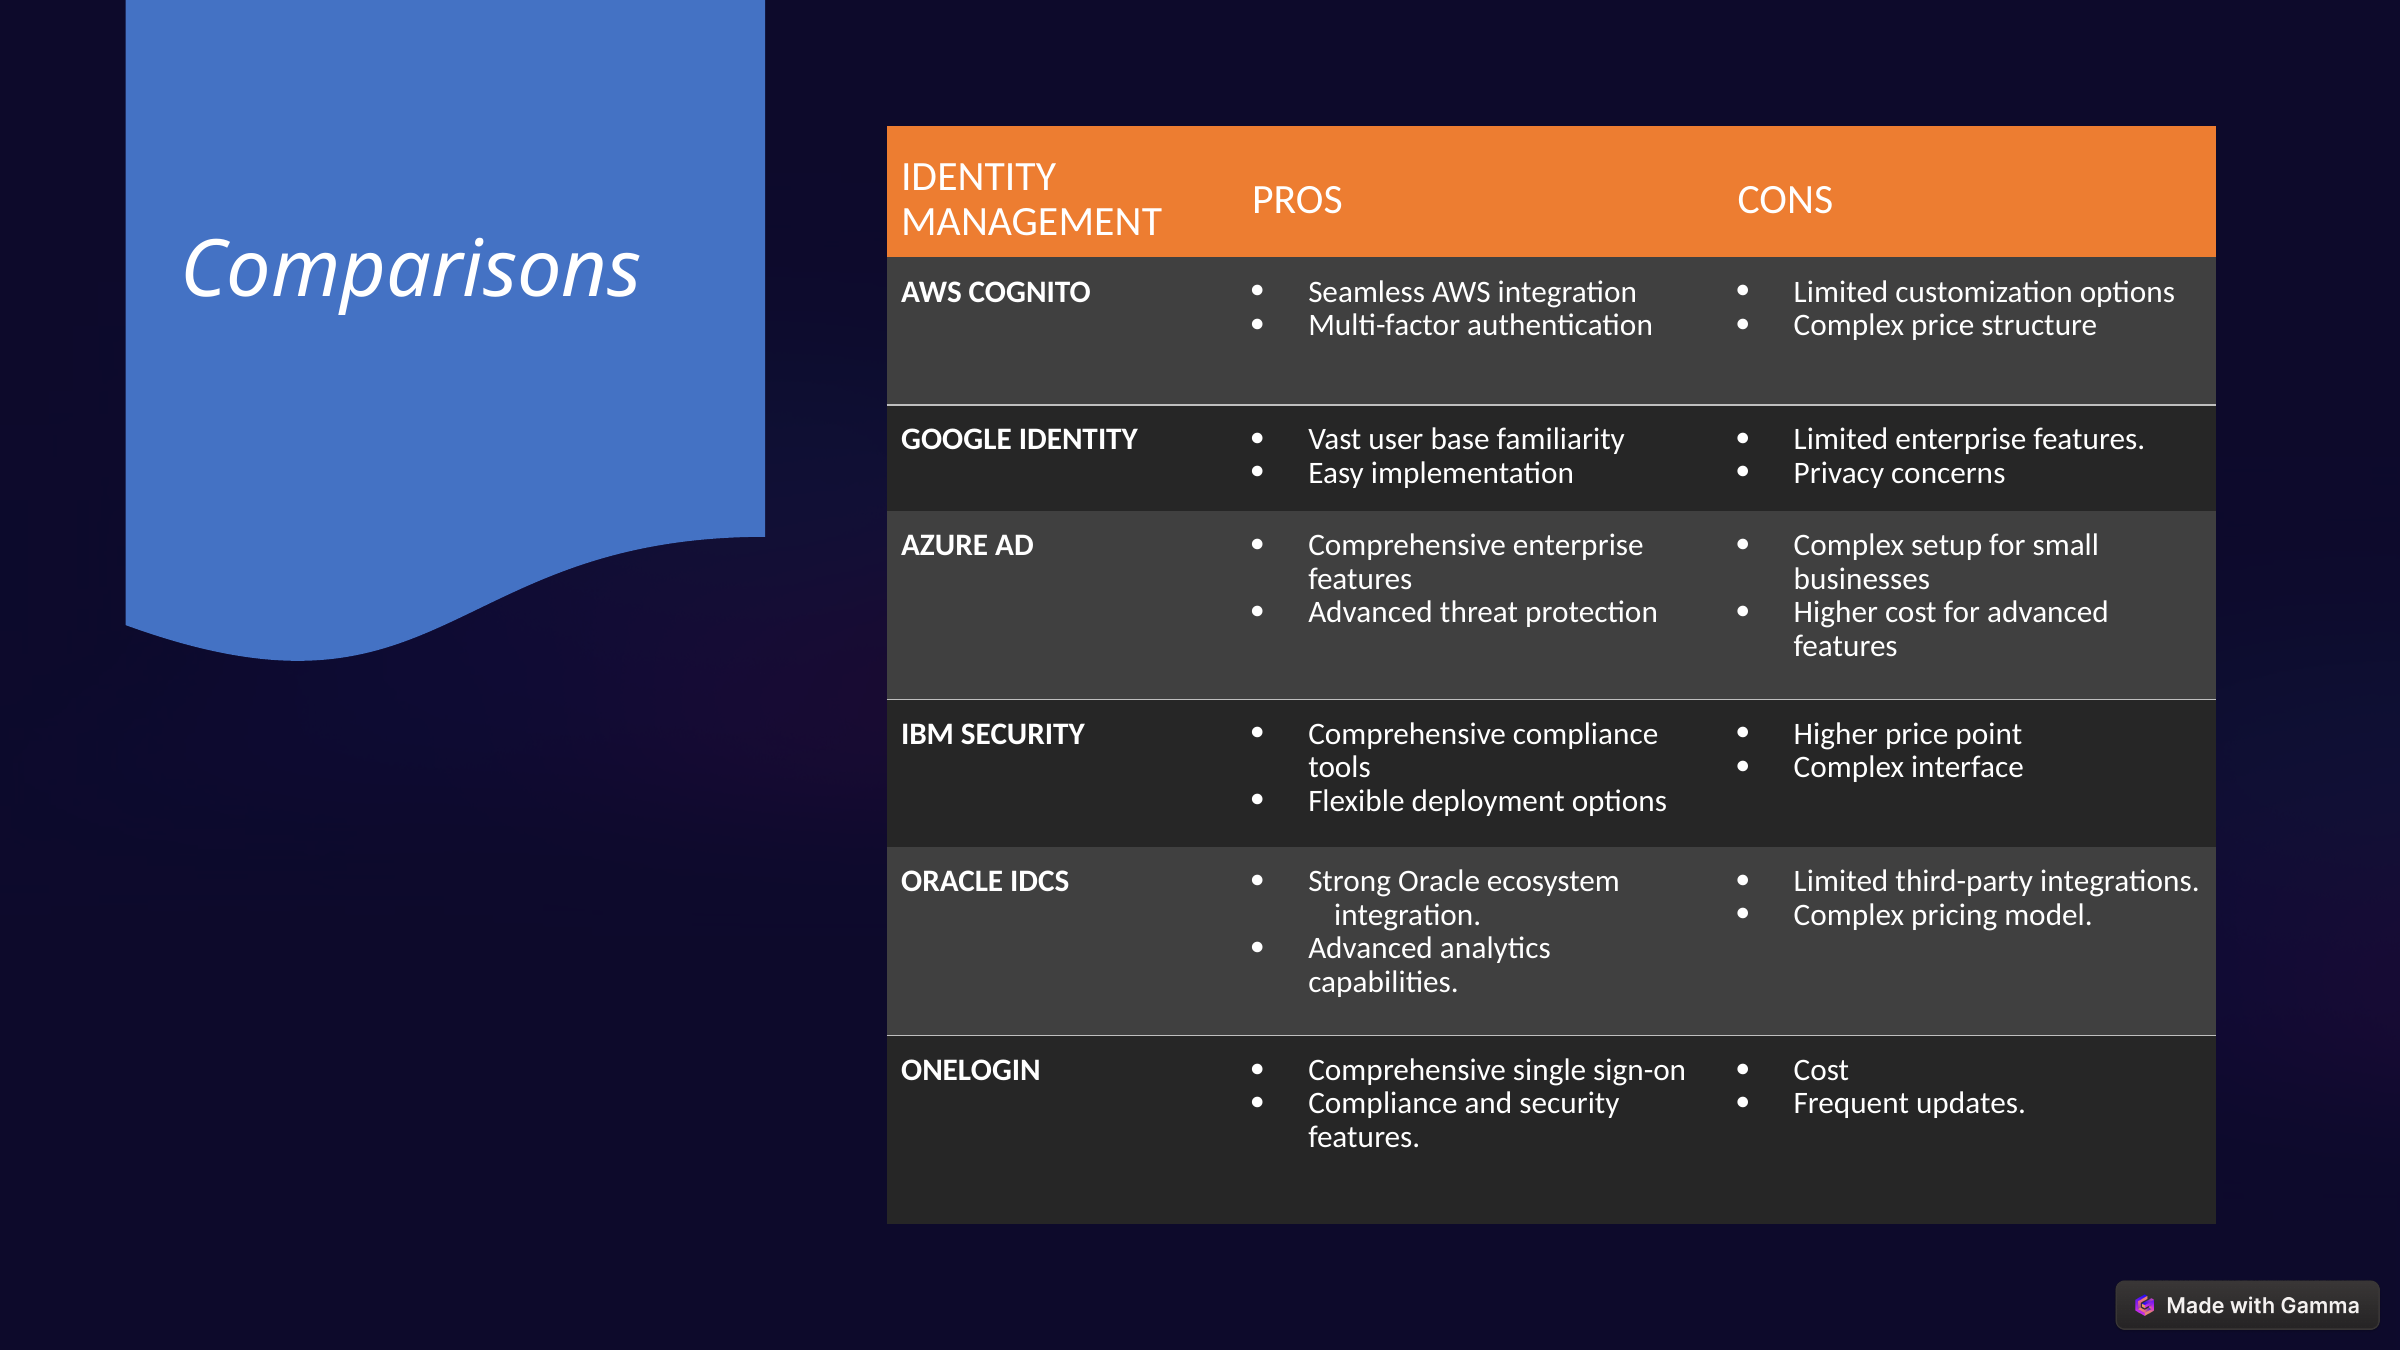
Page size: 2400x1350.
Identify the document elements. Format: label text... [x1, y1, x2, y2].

table_cell Comprehensive compliance tools Flexible deployment options [1238, 700, 1723, 847]
text_box [124, 0, 767, 662]
table_cell ORACLE IDCS [887, 847, 1238, 1035]
picture [2106, 1271, 2389, 1339]
table_cell Vast user base familiarity Easy implementation [1238, 406, 1723, 511]
table_cell Limited customization options Complex price structure [1723, 257, 2216, 404]
table_cell ONELOGIN [887, 1036, 1238, 1224]
table_cell Limited third-party integrations. Complex pricing model. [1723, 847, 2216, 1035]
table_cell Complex setup for small businesses Higher cost for advanced features [1723, 511, 2216, 699]
table_header IDENTITY MANAGEMENT [887, 126, 1238, 257]
table_cell Strong Oracle ecosystem integration. Advanced analytics capabilities. [1238, 847, 1723, 1035]
table_cell GOOGLE IDENTITY [887, 406, 1238, 511]
table_header CONS [1723, 126, 2216, 257]
table_header PROS [1238, 126, 1723, 257]
table_cell AZURE AD [887, 511, 1238, 699]
table_cell IBM SECURITY [887, 700, 1238, 847]
text_box Comparisons [165, 33, 725, 501]
table_cell Comprehensive enterprise features Advanced threat protection [1238, 511, 1723, 699]
table_cell Seamless AWS integration Multi-factor authentication [1238, 257, 1723, 404]
table_cell Higher price point Complex interface [1723, 700, 2216, 847]
table_cell Comprehensive single sign-on Compliance and security features. [1238, 1036, 1723, 1224]
table_cell Cost Frequent updates. [1723, 1036, 2216, 1224]
table_cell Limited enterprise features. Privacy concerns [1723, 406, 2216, 511]
table_cell AWS COGNITO [887, 257, 1238, 404]
